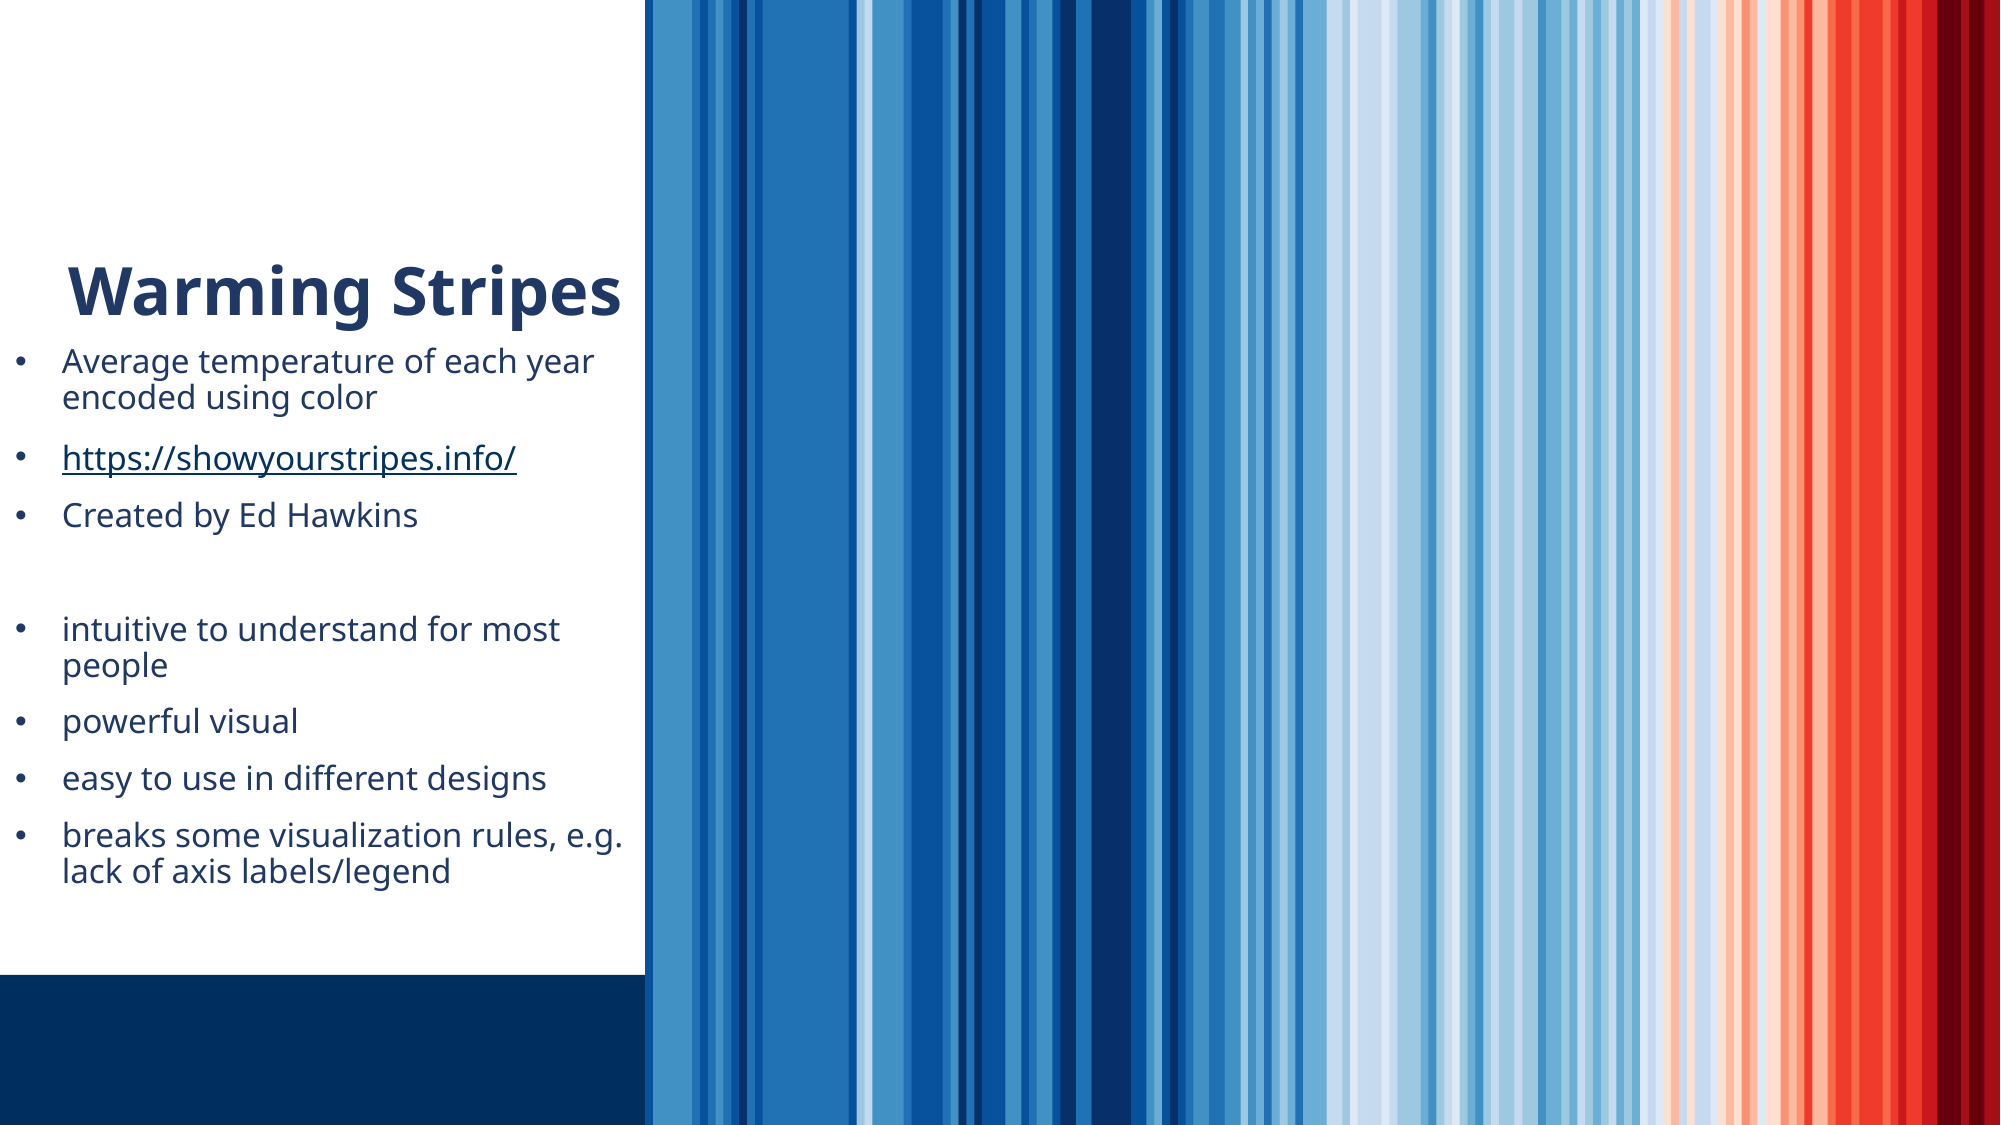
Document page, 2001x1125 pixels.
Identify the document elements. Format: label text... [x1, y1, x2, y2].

title Warming Stripes [53, 75, 644, 337]
picture [644, 0, 2000, 1125]
list Average temperature of each year encoded using color https://showyourstripes.info/ Created by Ed Hawkins intuitive to understand for most people powerful visual easy to use in different designs breaks some visualization rules, e.g. lack of axis labels/legend [0, 337, 644, 963]
